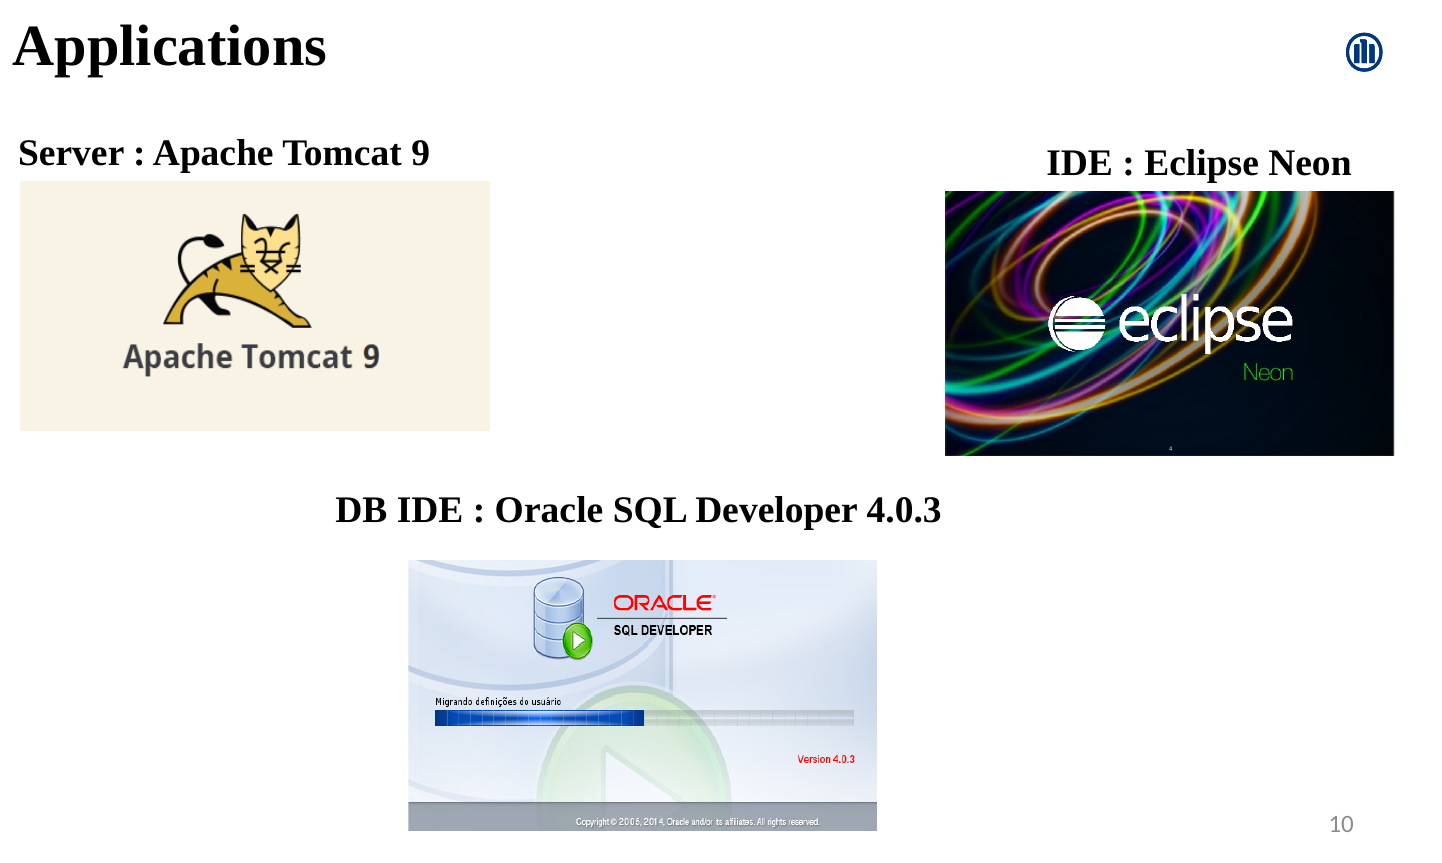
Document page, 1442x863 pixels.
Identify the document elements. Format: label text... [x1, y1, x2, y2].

picture [20, 180, 490, 432]
text_box DB IDE : Oracle SQL Developer 4.0.3 [320, 477, 971, 538]
slide_number 10 [1032, 799, 1370, 846]
text_box Applications [0, 0, 596, 85]
picture [408, 560, 878, 831]
picture [945, 191, 1395, 457]
text_box IDE : Eclipse Neon [1031, 131, 1395, 191]
text_box Server : Apache Tomcat 9 [3, 120, 446, 181]
